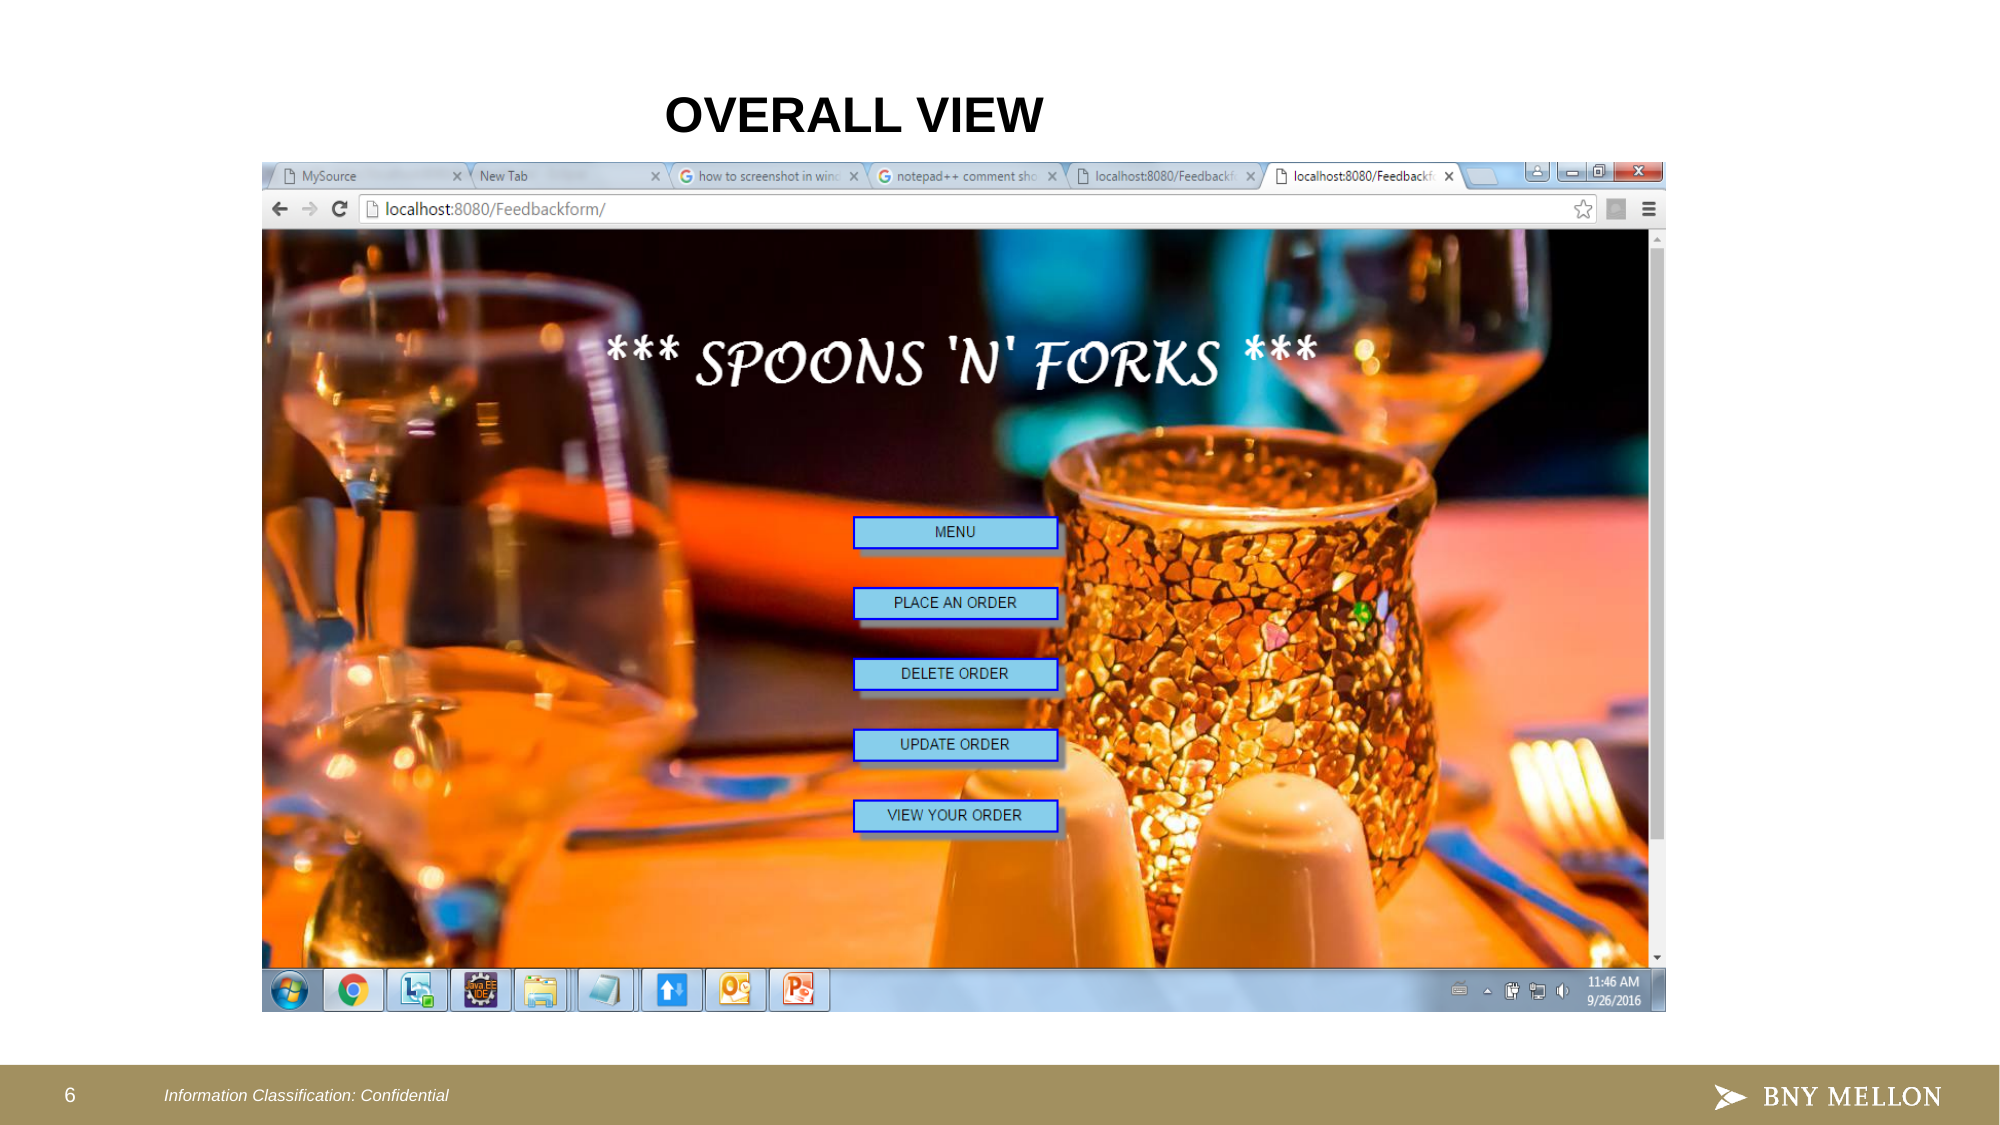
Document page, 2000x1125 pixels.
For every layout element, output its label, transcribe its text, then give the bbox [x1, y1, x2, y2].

picture [1714, 1084, 1941, 1112]
title OVERALL VIEW [49, 75, 1949, 145]
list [261, 162, 1666, 1013]
